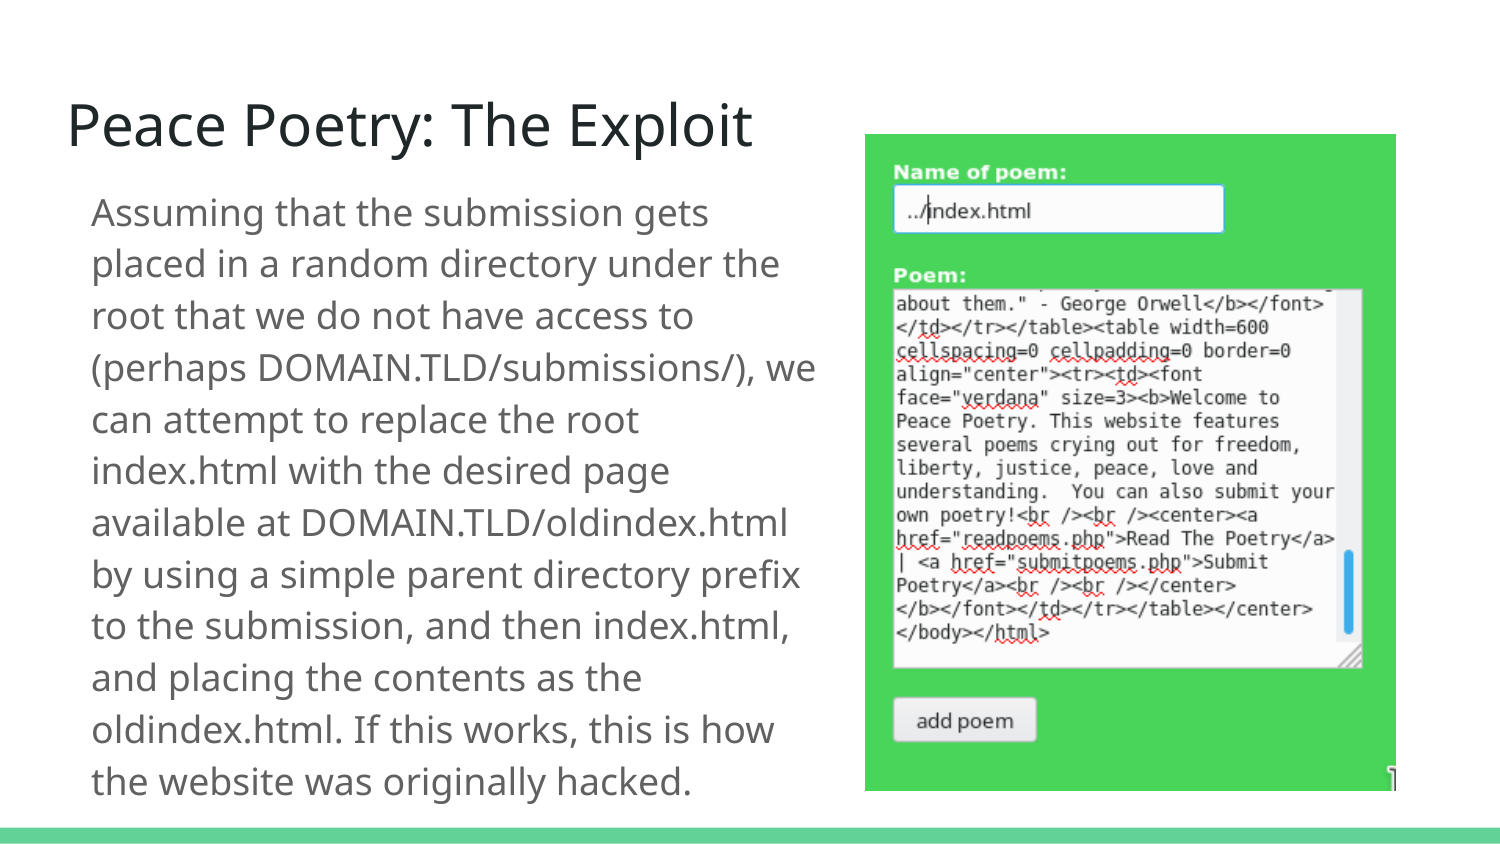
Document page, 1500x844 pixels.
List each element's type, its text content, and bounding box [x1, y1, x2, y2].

list Assuming that the submission gets placed in a random directory under the root that we do not have access to (perhaps DOMAIN.TLD/submissions/), we can attempt to replace the root index.html with the desired page available at DOMAIN.TLD/oldindex.html by using a simple parent directory prefix to the submission, and then index.html, and placing the contents as the oldindex.html. If this works, this is how the website was originally hacked. [76, 166, 838, 728]
title Peace Poetry: The Exploit [51, 72, 1449, 167]
picture [865, 133, 1396, 791]
